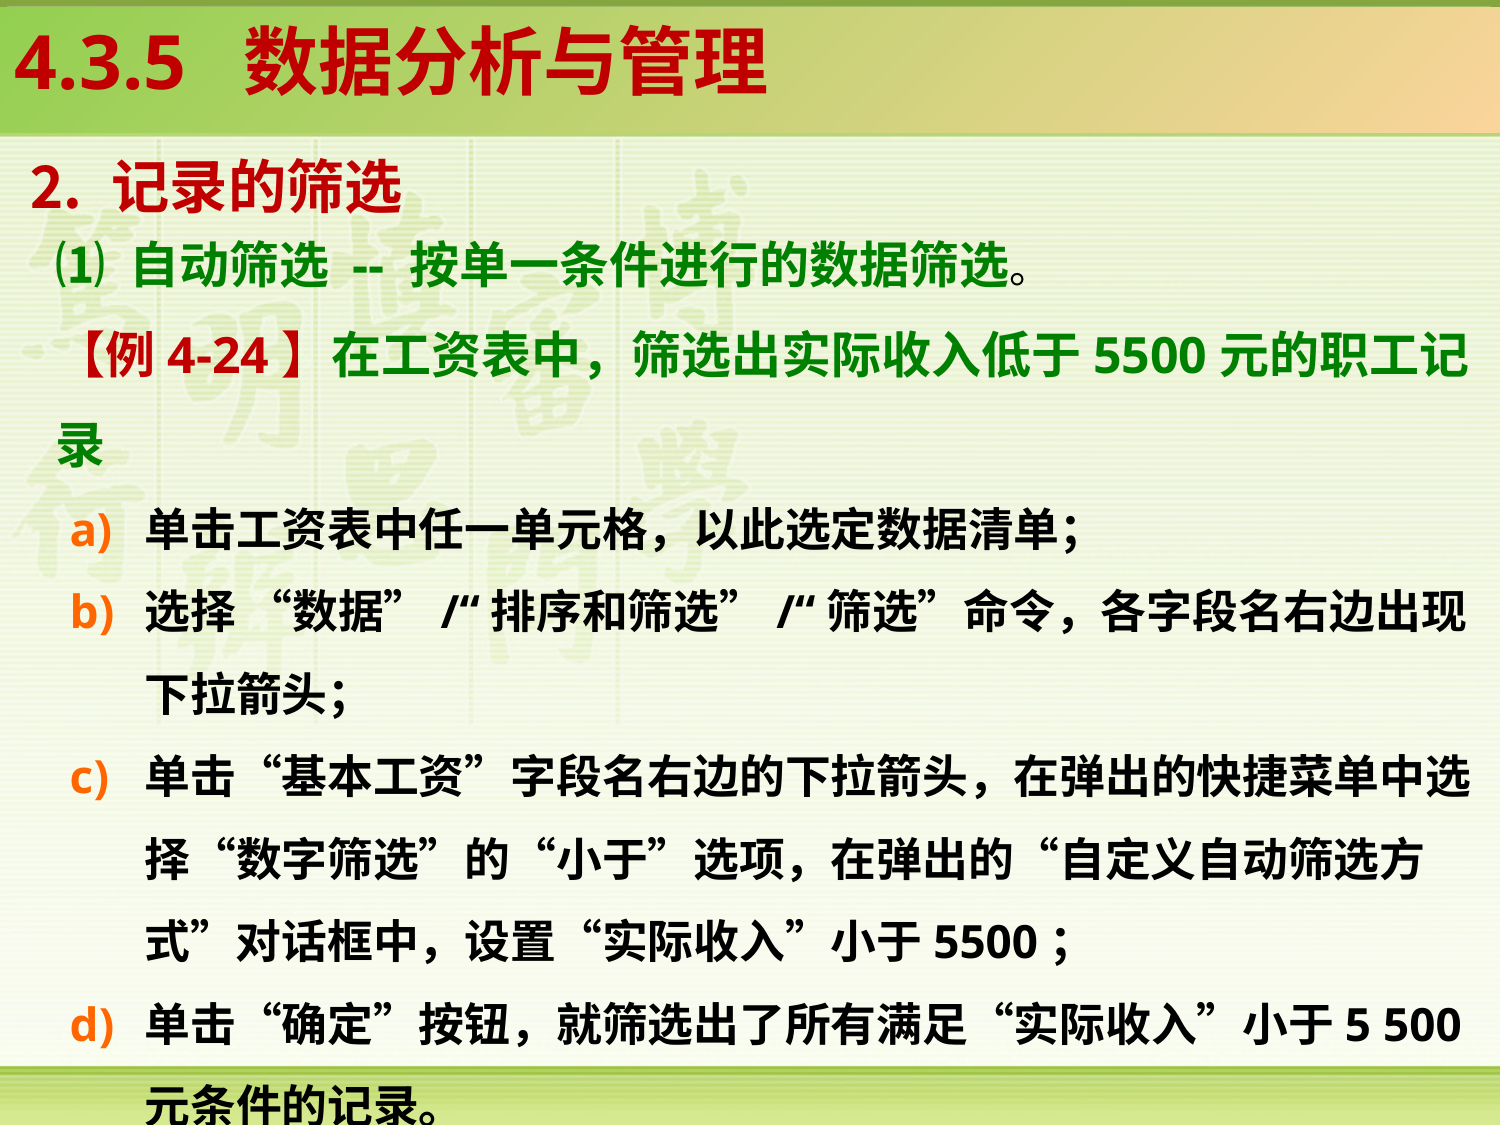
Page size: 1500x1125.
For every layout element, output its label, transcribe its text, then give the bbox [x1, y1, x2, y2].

slide_number [1074, 1025, 1388, 1100]
text_box 4.3.5 数据分析与管理 [0, 7, 1500, 133]
picture [0, 0, 1500, 7]
text_box ⒉ 记录的筛选 ⑴ 自动筛选 -- 按单一条件进行的数据筛选。 【例4-24】在工资表中，筛选出实际收入低于5500元的职工记录 单击工资表中任一单元格，以此选定数据清单； 选择 “数据”/“排序和筛选”/“筛选”命令，各字段名右边出现下拉箭头； 单击“基本工资”字段名右边的下拉箭头，在弹出的快捷菜单中选择“数字筛选”的“小于”选项，在弹出的“自定义自动筛选方式”对话框中，设置“实际收入”小于5500； 单击“确定”按钮，就筛选出了所有满足“实际收入”小于5 500元条件的记录。 [11, 143, 1495, 1125]
picture [0, 133, 1500, 1125]
slide_number [112, 1025, 425, 1100]
footer [512, 1025, 988, 1100]
